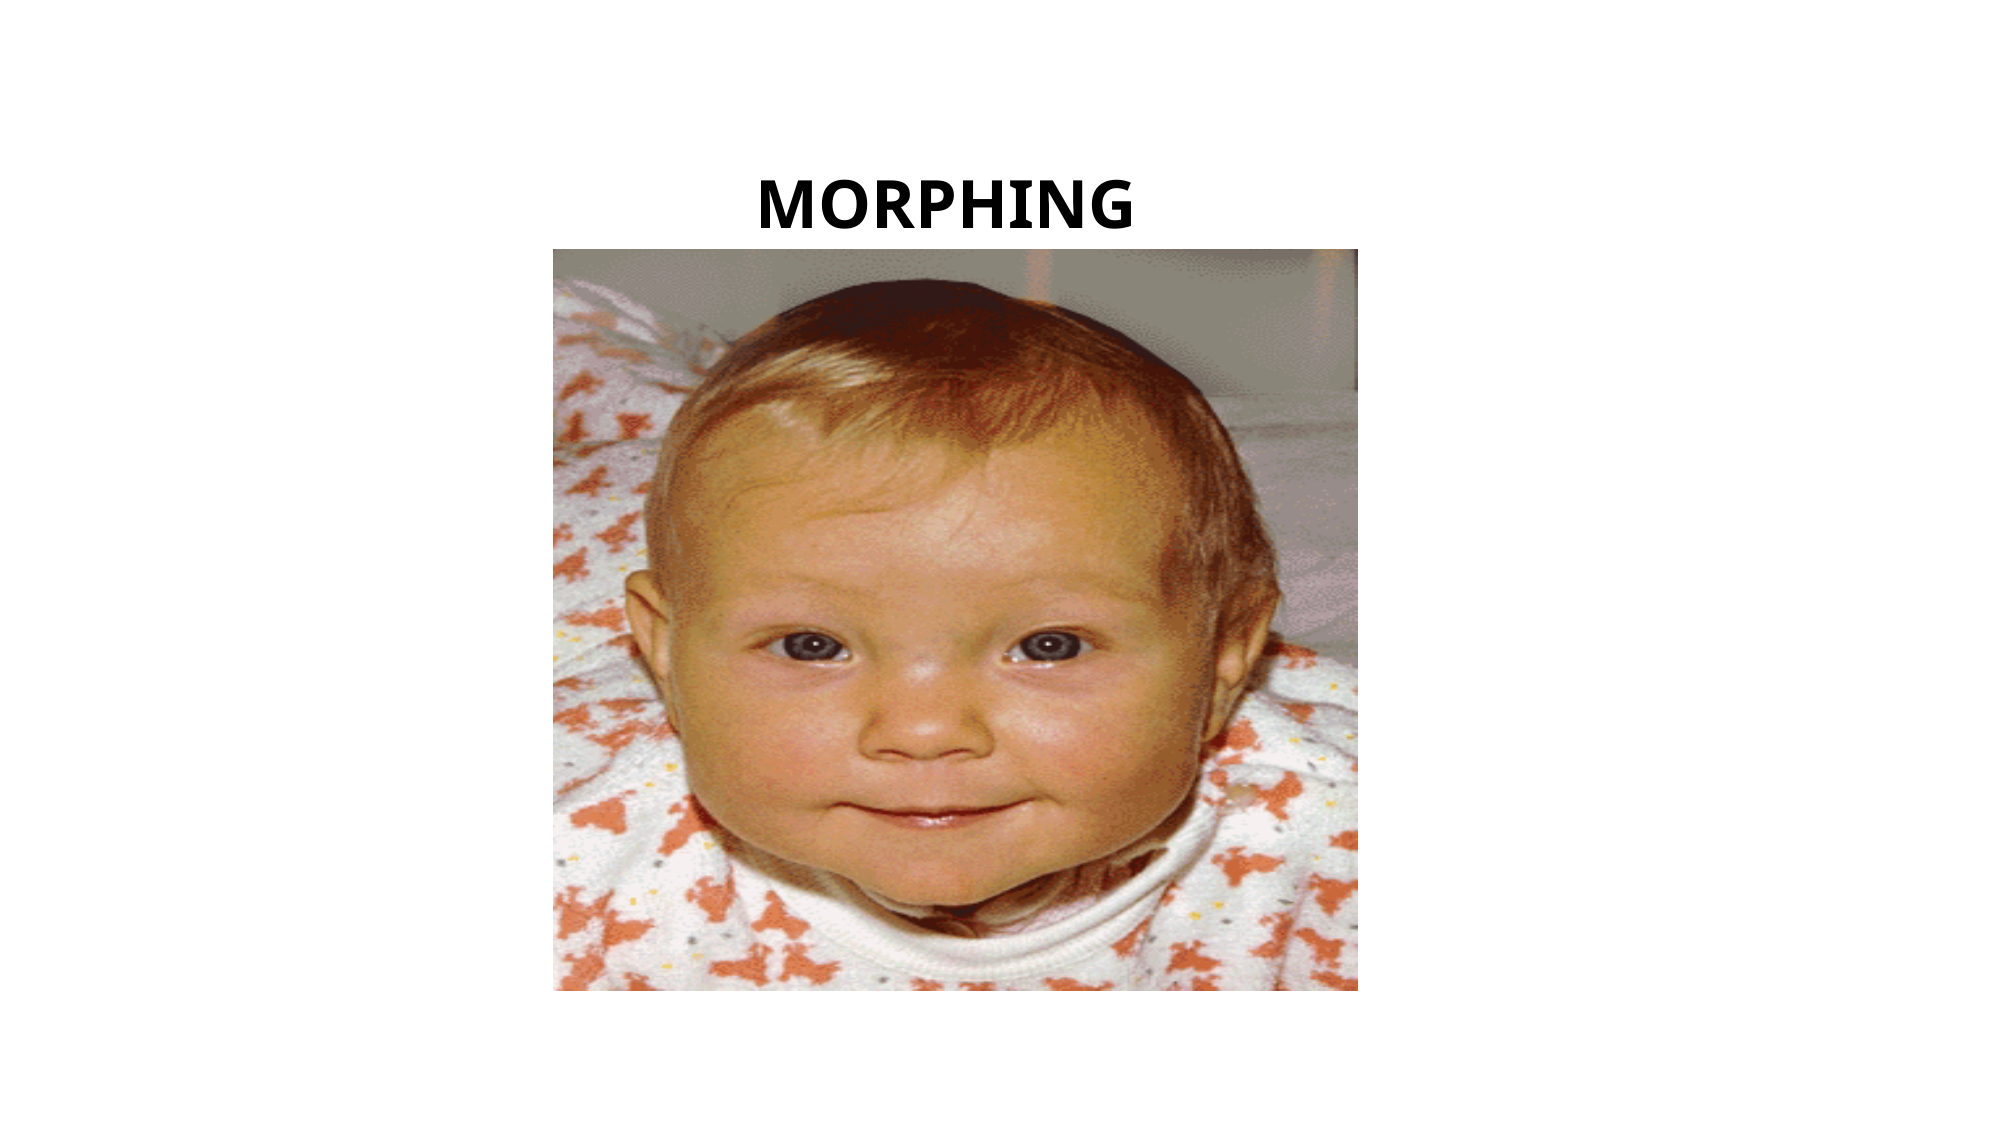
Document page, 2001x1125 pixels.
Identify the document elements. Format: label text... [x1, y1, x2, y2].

picture [553, 249, 1358, 991]
text_box MORPHING [740, 154, 1746, 249]
